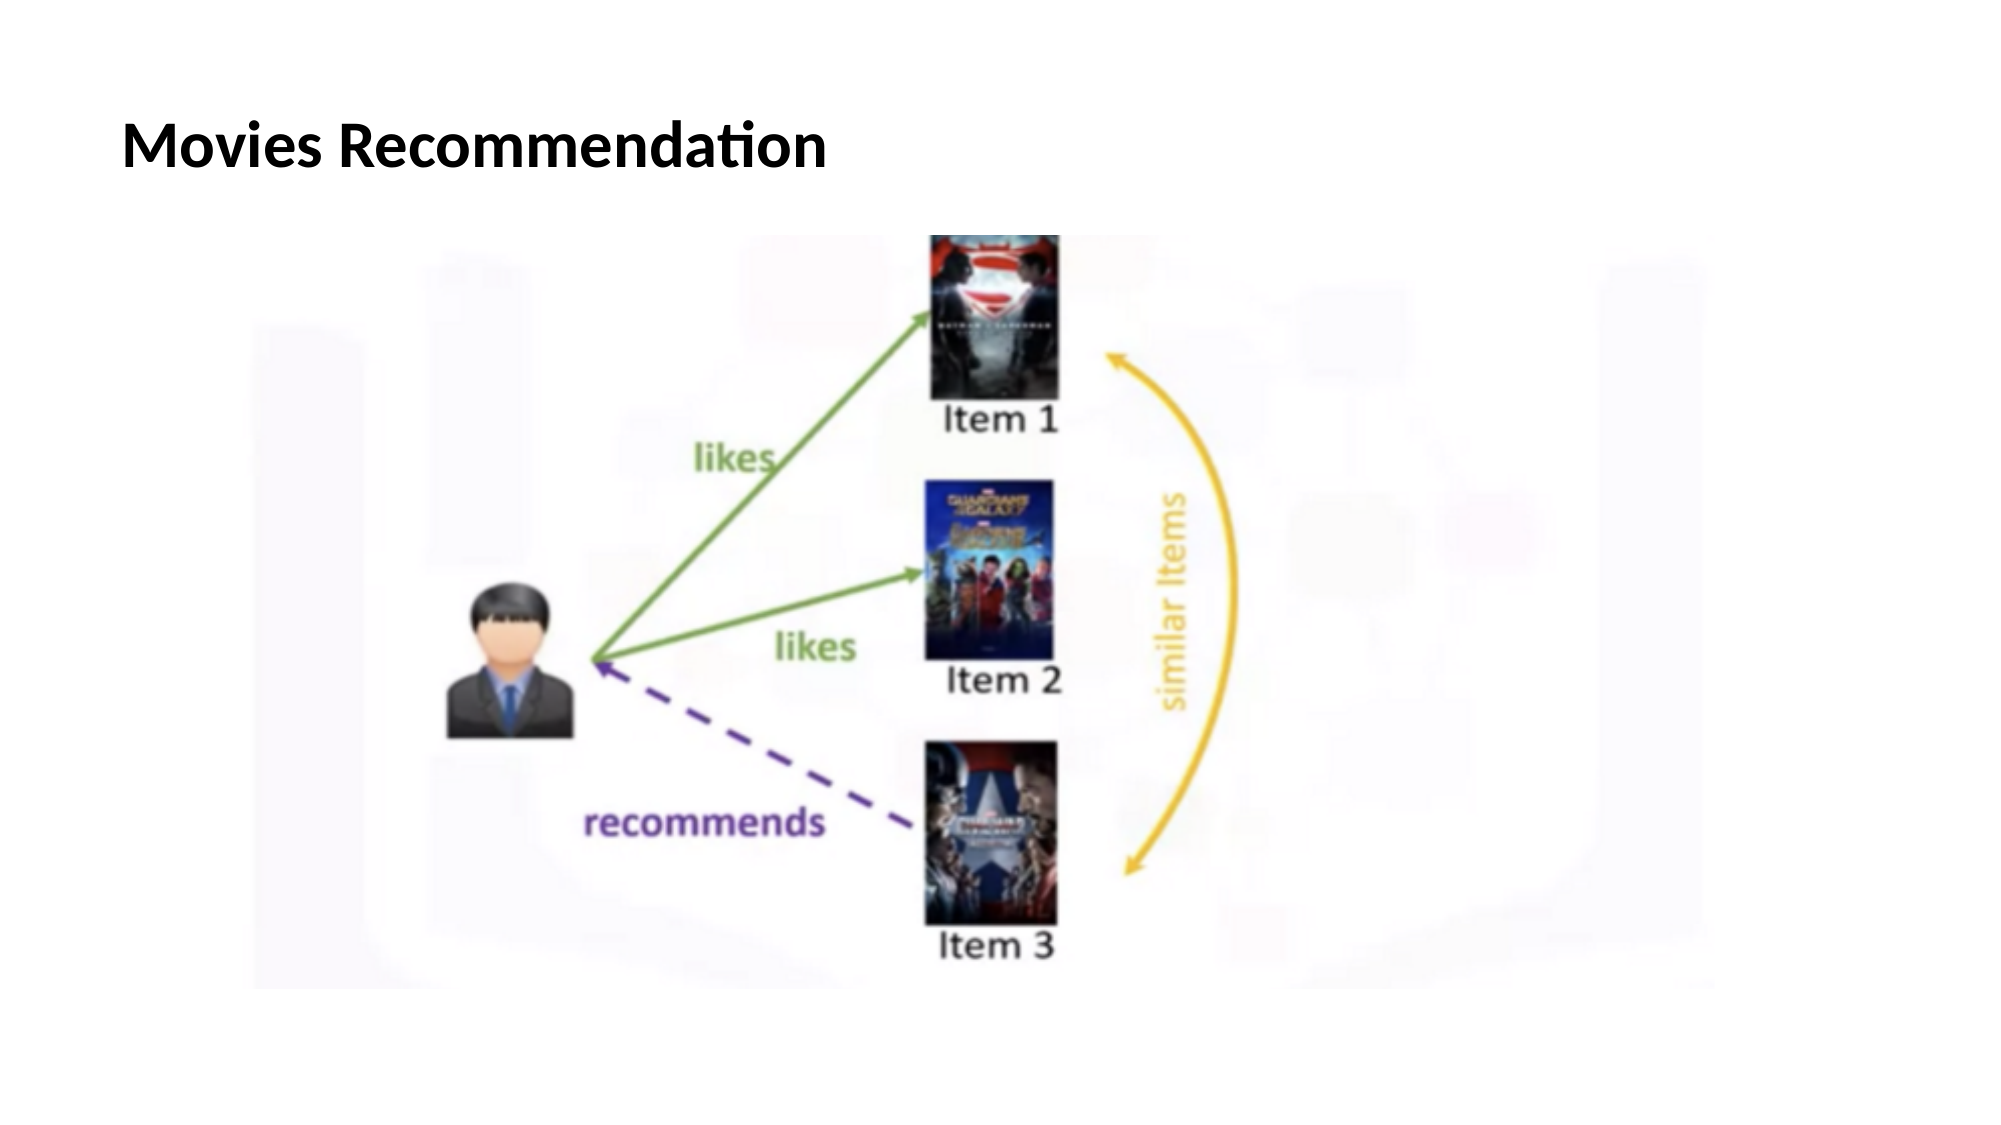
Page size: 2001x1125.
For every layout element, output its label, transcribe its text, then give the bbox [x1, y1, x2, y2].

picture [211, 235, 1715, 989]
text_box Movies Recommendation [106, 93, 864, 189]
